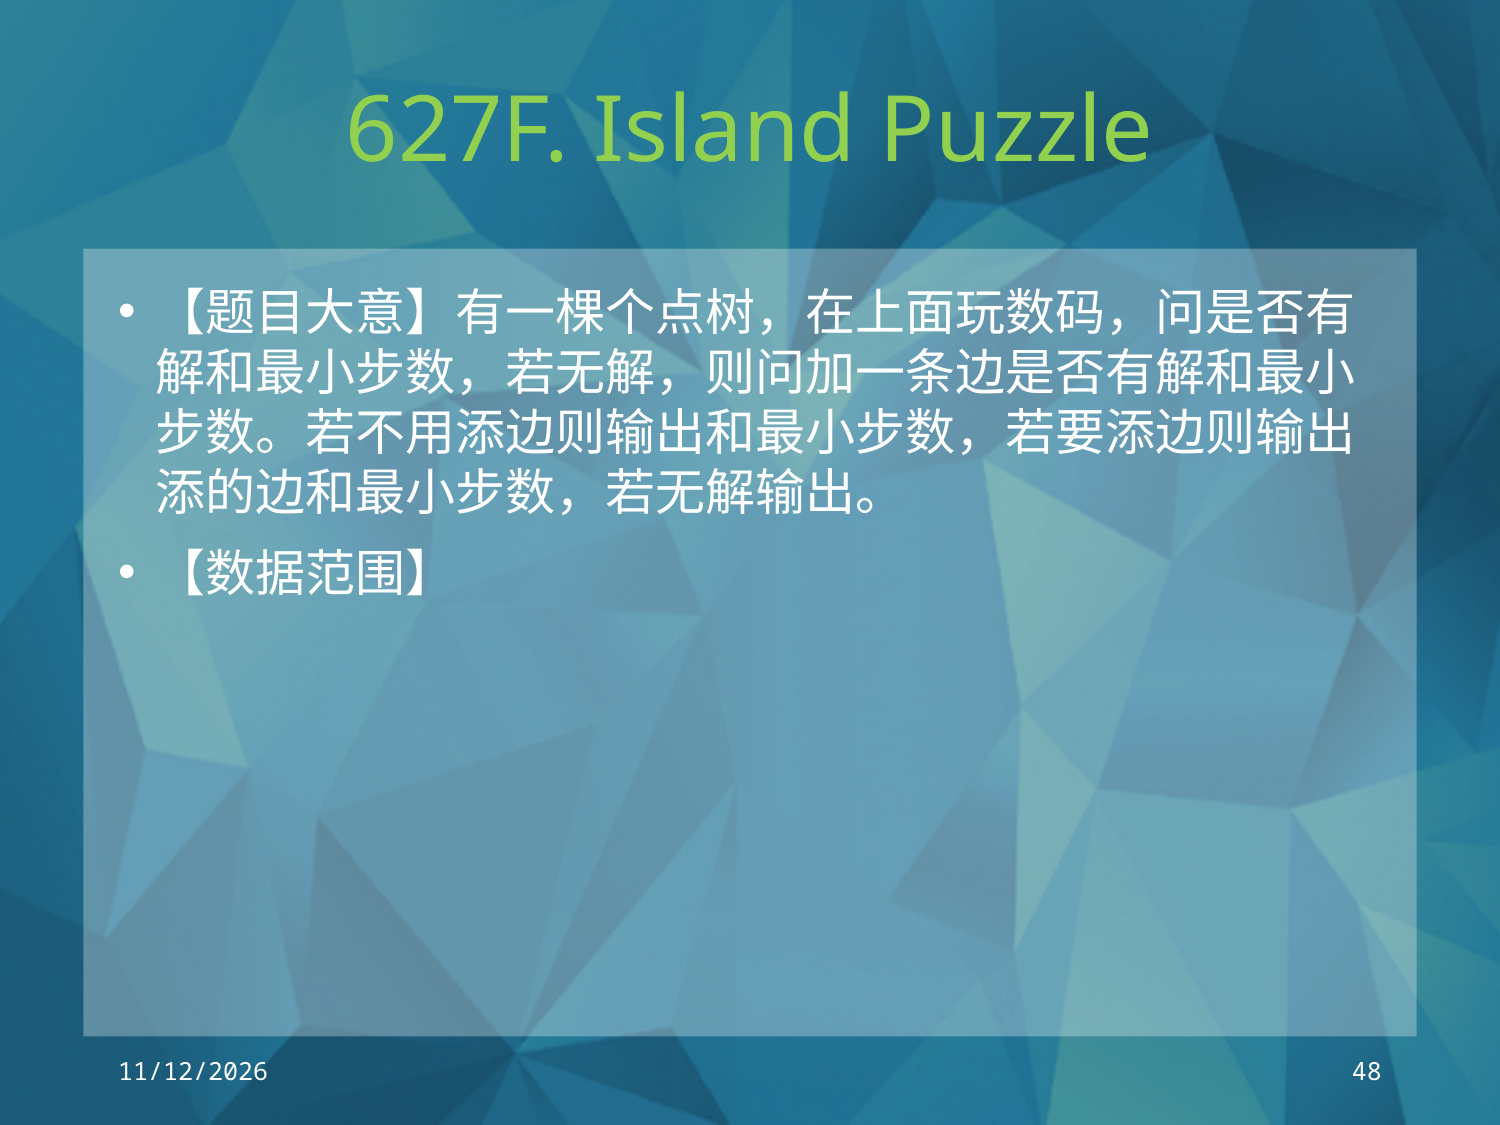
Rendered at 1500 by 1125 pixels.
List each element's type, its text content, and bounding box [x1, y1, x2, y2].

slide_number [103, 1042, 441, 1103]
title 627F. Island Puzzle [83, 248, 1417, 1037]
title 627F. Island Puzzle [103, 59, 1397, 190]
picture [0, 0, 1500, 1125]
slide_number 48 [1059, 1042, 1397, 1103]
